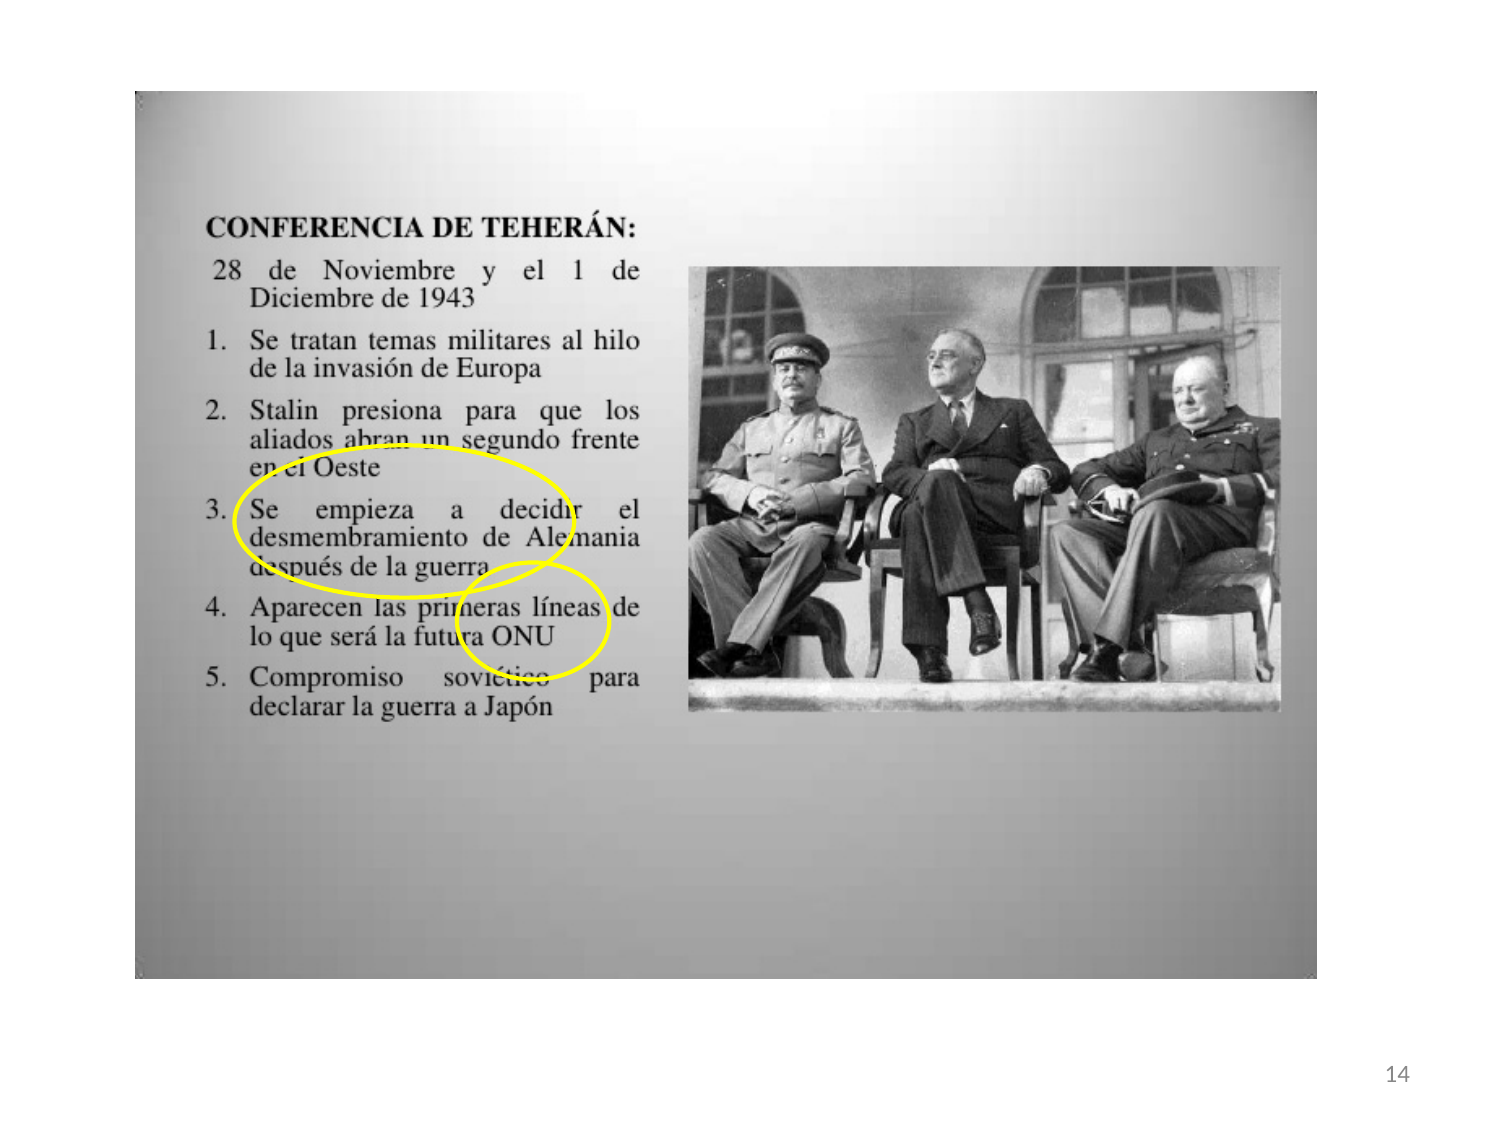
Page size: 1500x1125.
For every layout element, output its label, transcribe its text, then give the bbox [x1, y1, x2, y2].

picture [135, 91, 1318, 980]
slide_number ‹#› [1074, 1042, 1425, 1103]
